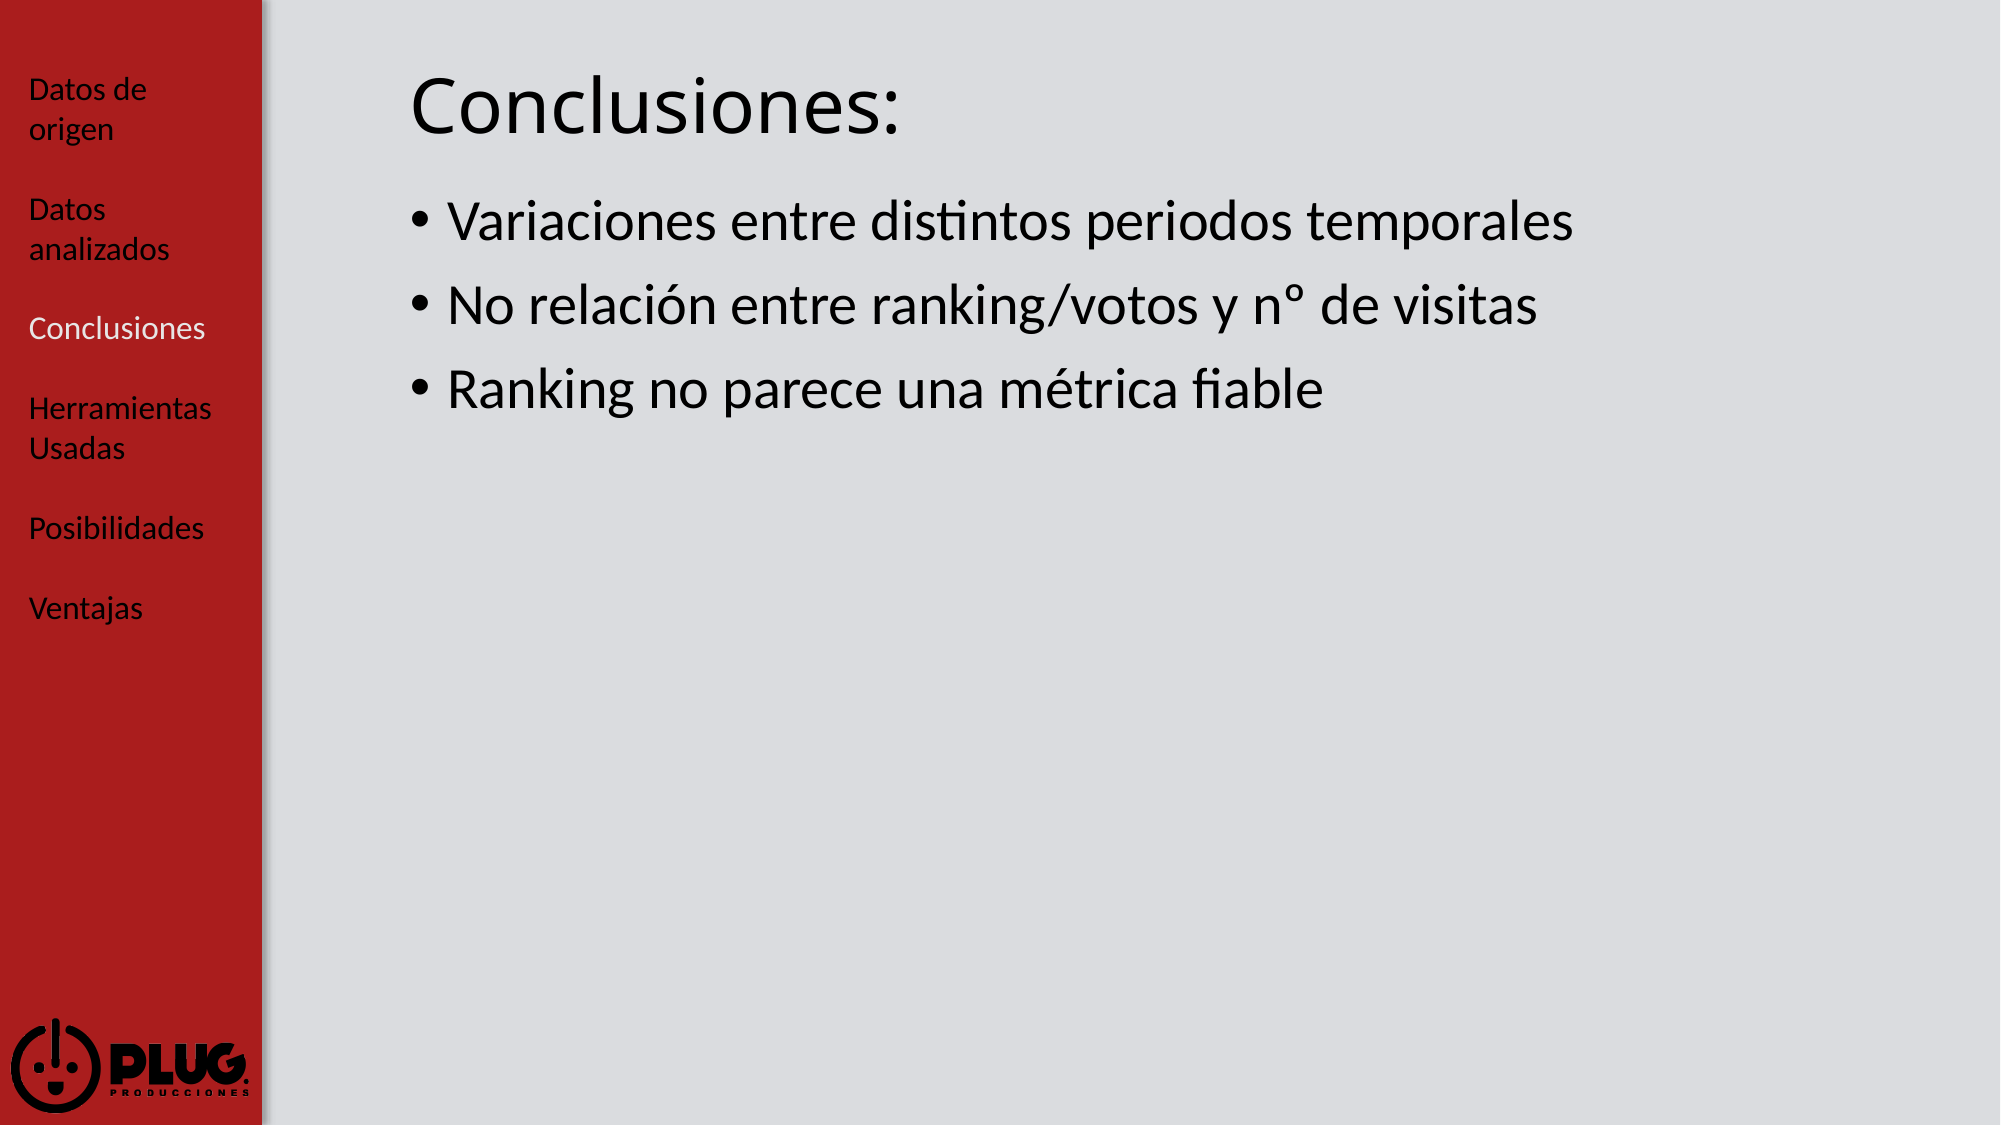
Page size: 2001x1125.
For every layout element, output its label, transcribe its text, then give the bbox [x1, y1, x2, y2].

text_box Datos de origen Datos analizados Conclusiones Herramientas Usadas Posibilidades Ventajas [14, 59, 243, 634]
picture [0, 0, 2001, 1125]
title Conclusiones: [394, 59, 1863, 158]
list Variaciones entre distintos periodos temporales No relación entre ranking/votos y nº de visitas Ranking no parece una métrica fiable [394, 182, 1863, 1014]
